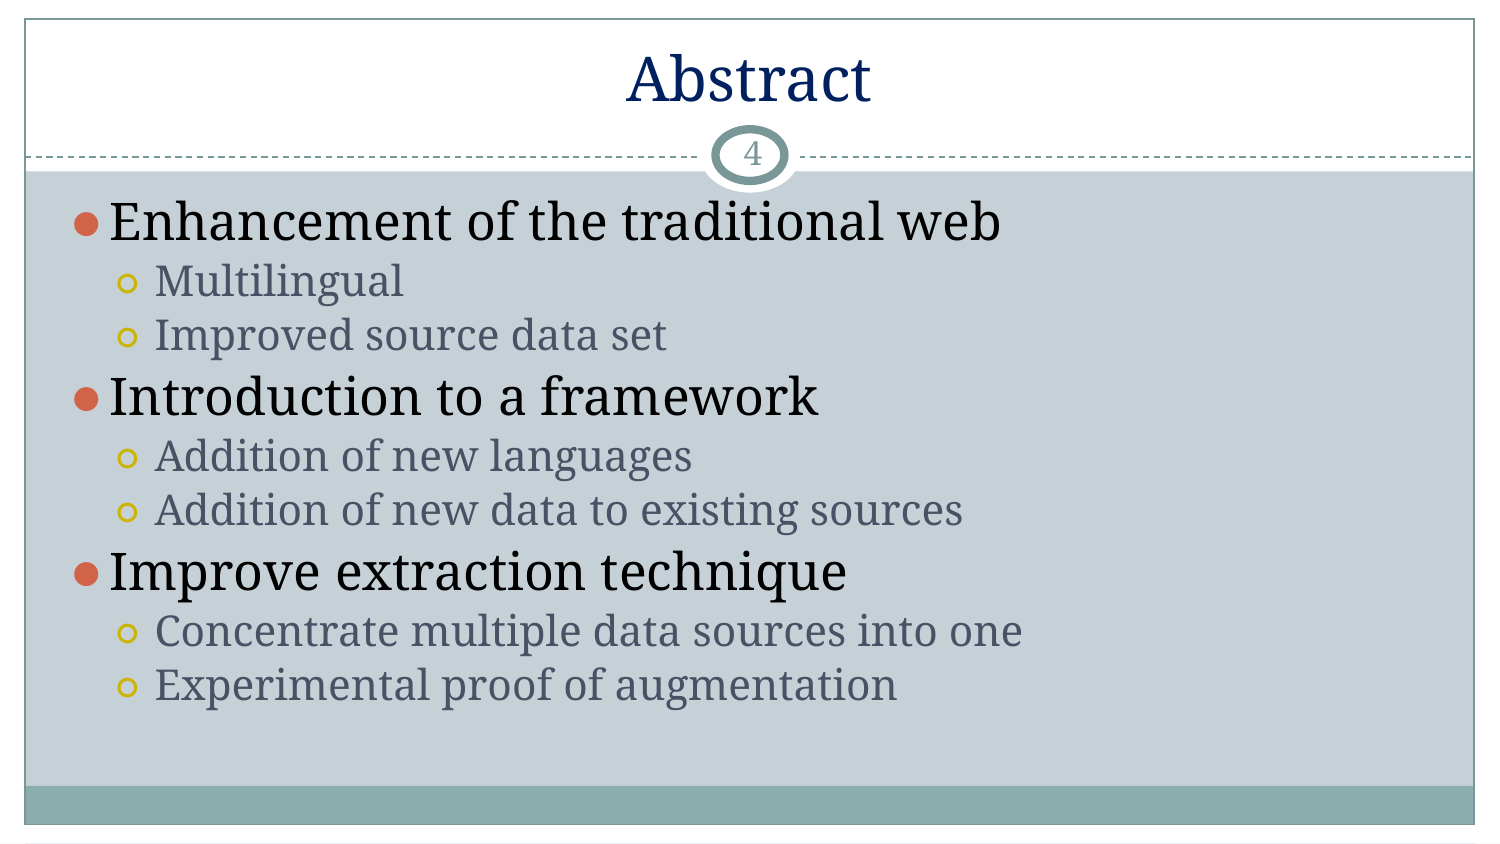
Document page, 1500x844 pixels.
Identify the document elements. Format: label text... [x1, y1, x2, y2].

list Enhancement of the traditional web Multilingual Improved source data set Introduction to a framework Addition of new languages Addition of new data to existing sources Improve extraction technique Concentrate multiple data sources into one Experimental proof of augmentation [49, 187, 1445, 751]
slide_number ‹#› [715, 126, 791, 181]
title Abstract [49, 28, 1450, 122]
